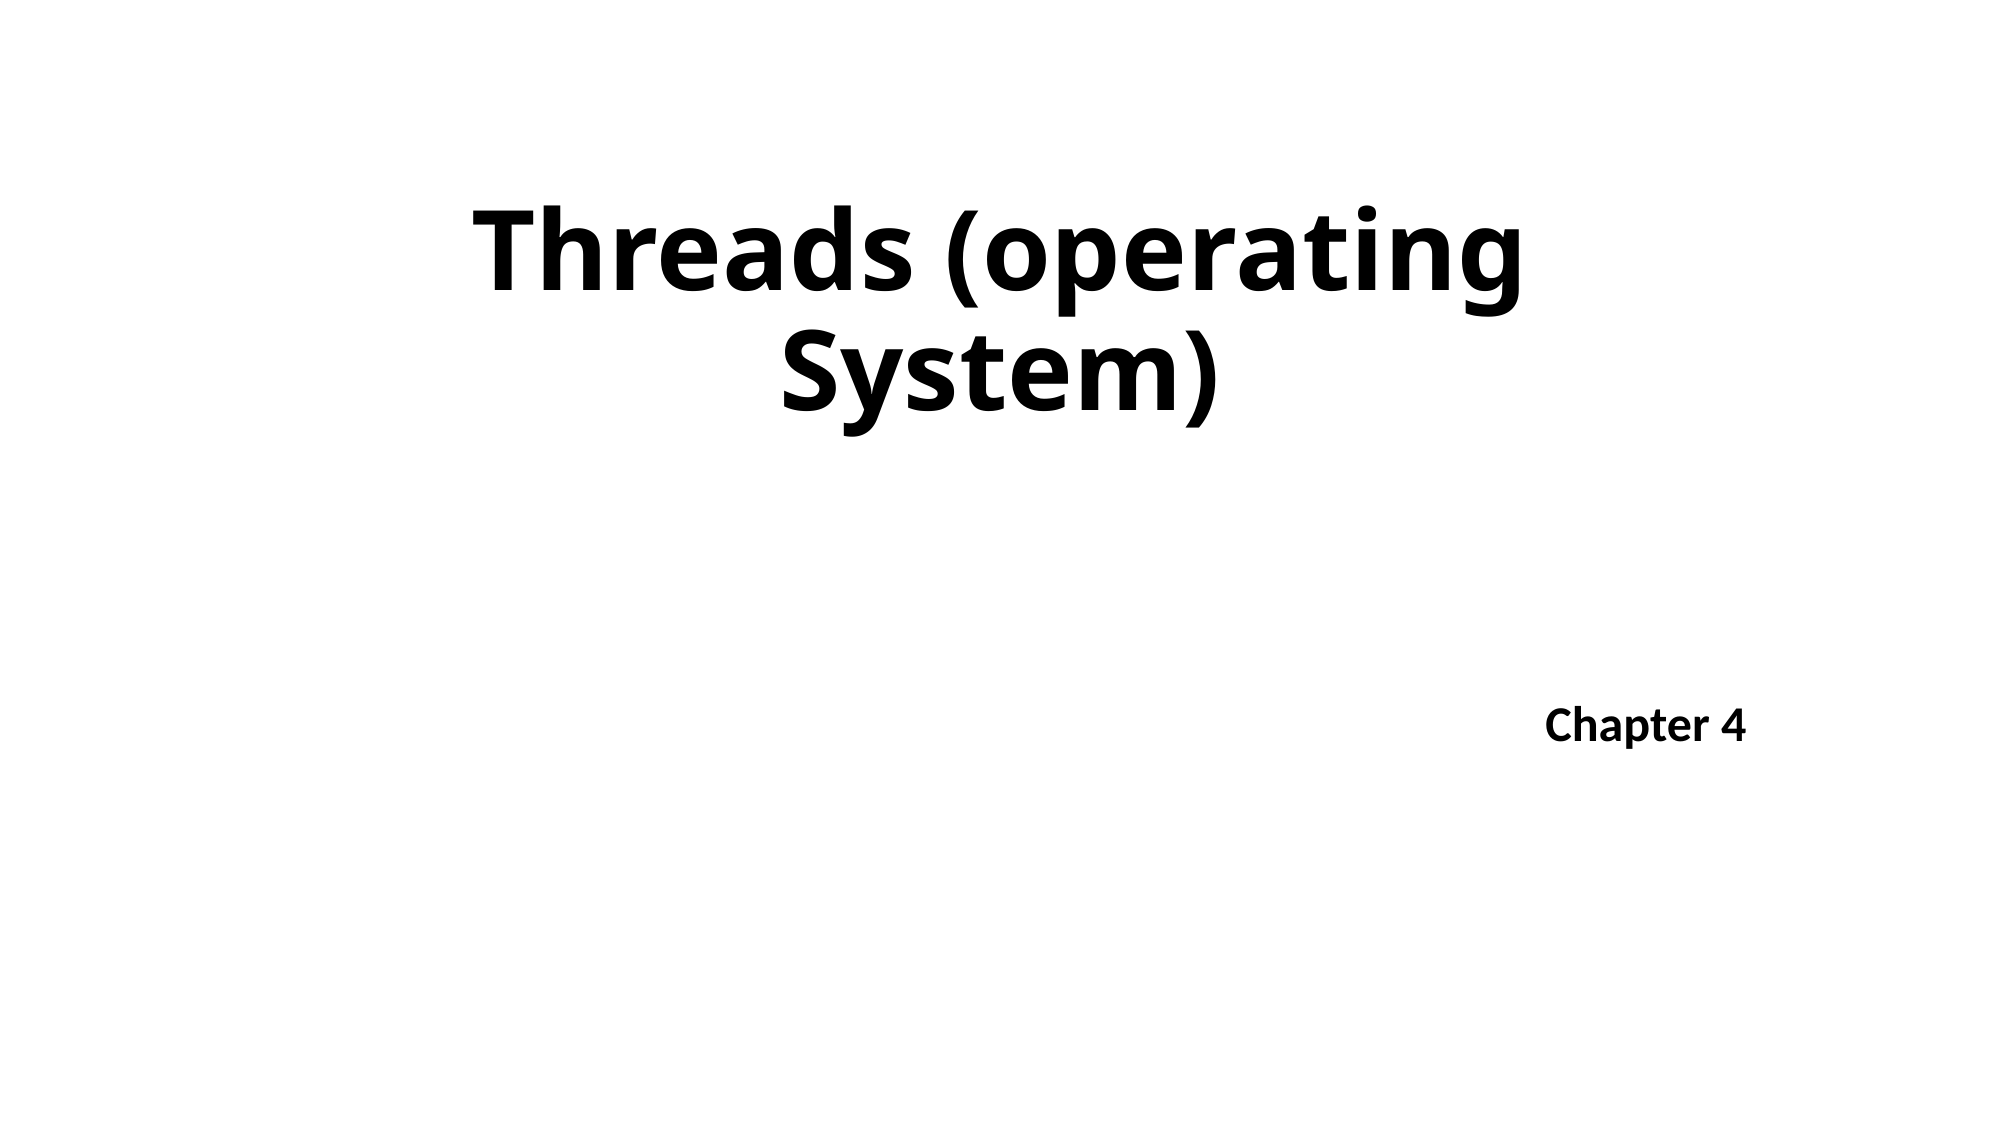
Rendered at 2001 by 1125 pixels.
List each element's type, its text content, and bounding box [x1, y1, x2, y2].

subtitle Chapter 4 [424, 691, 1762, 877]
title Threads (operating System) [249, 184, 1750, 576]
